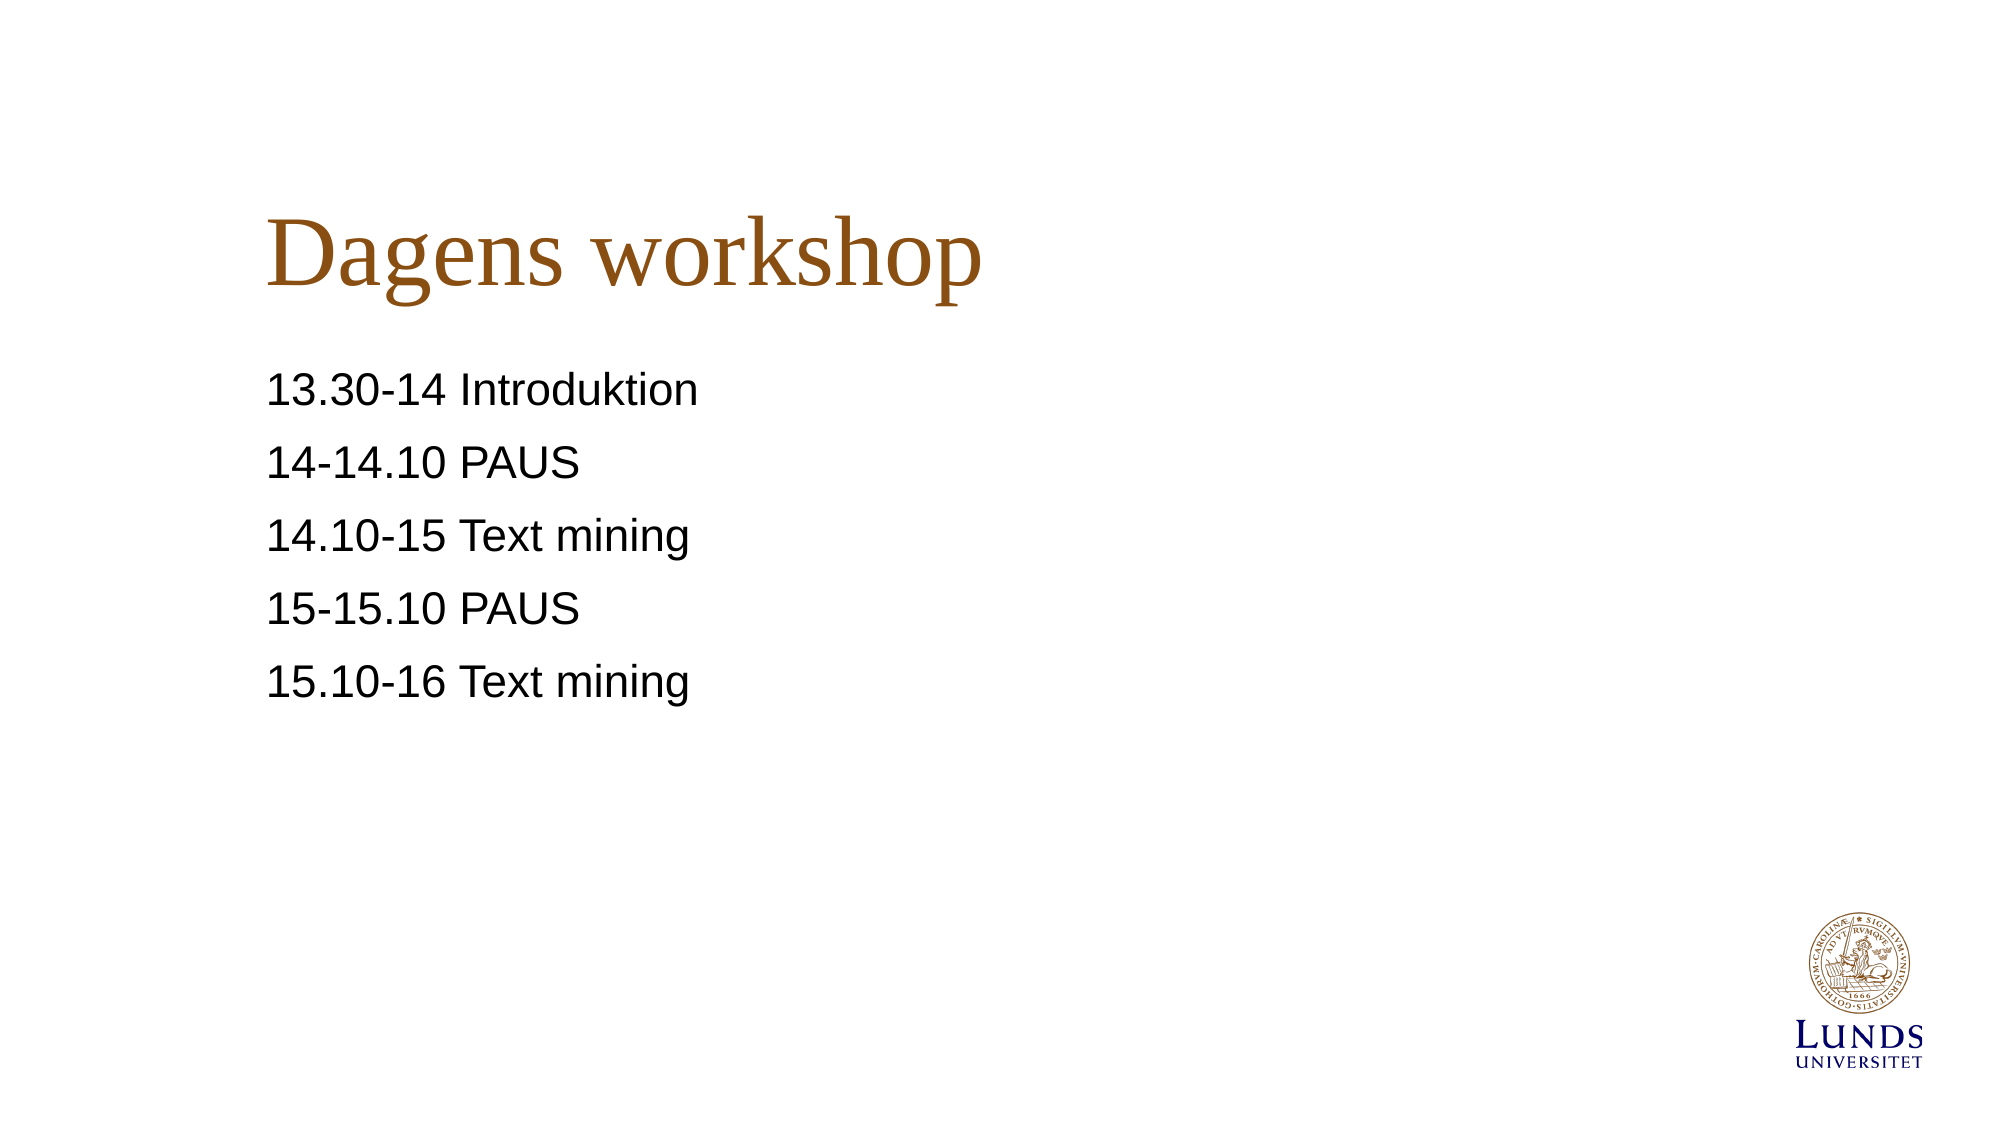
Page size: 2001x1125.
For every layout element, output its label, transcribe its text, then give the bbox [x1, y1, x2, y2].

title Dagens workshop [265, 59, 1713, 354]
list 13.30-14 Introduktion 14-14.10 PAUS 14.10-15 Text mining 15-15.10 PAUS 15.10-16 Text mining [265, 354, 1713, 1004]
